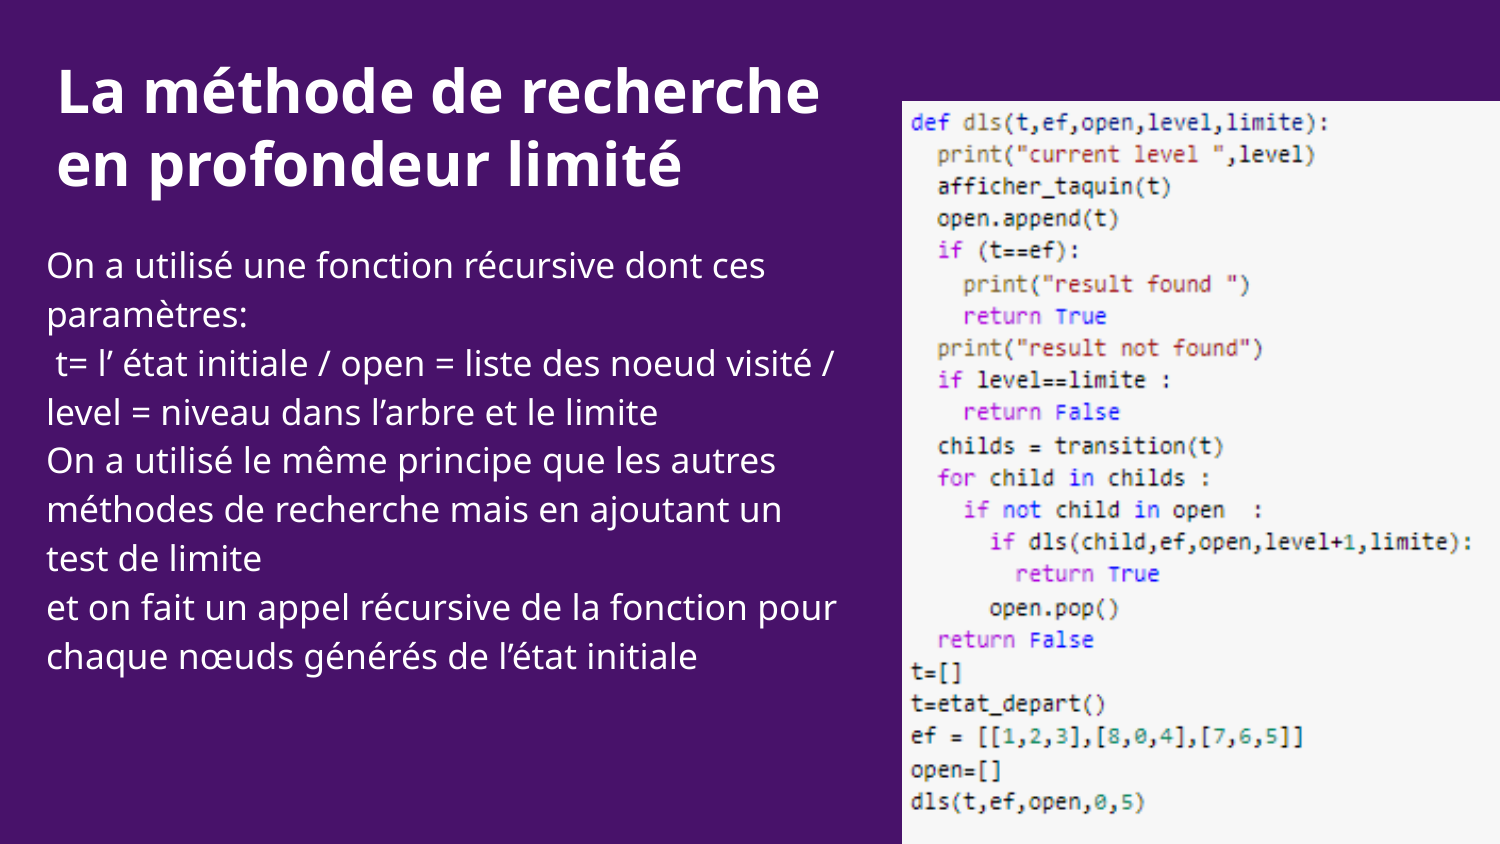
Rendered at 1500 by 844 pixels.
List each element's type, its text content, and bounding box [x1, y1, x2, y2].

list On a utilisé une fonction récursive dont ces paramètres: t= l’ état initiale / open = liste des noeud visité / level = niveau dans l’arbre et le limite On a utilisé le même principe que les autres méthodes de recherche mais en ajoutant un test de limite et on fait un appel récursive de la fonction pour chaque nœuds générés de l’état initiale [31, 221, 853, 798]
picture [902, 101, 1500, 844]
title La méthode de recherche en profondeur limité [41, 38, 886, 127]
